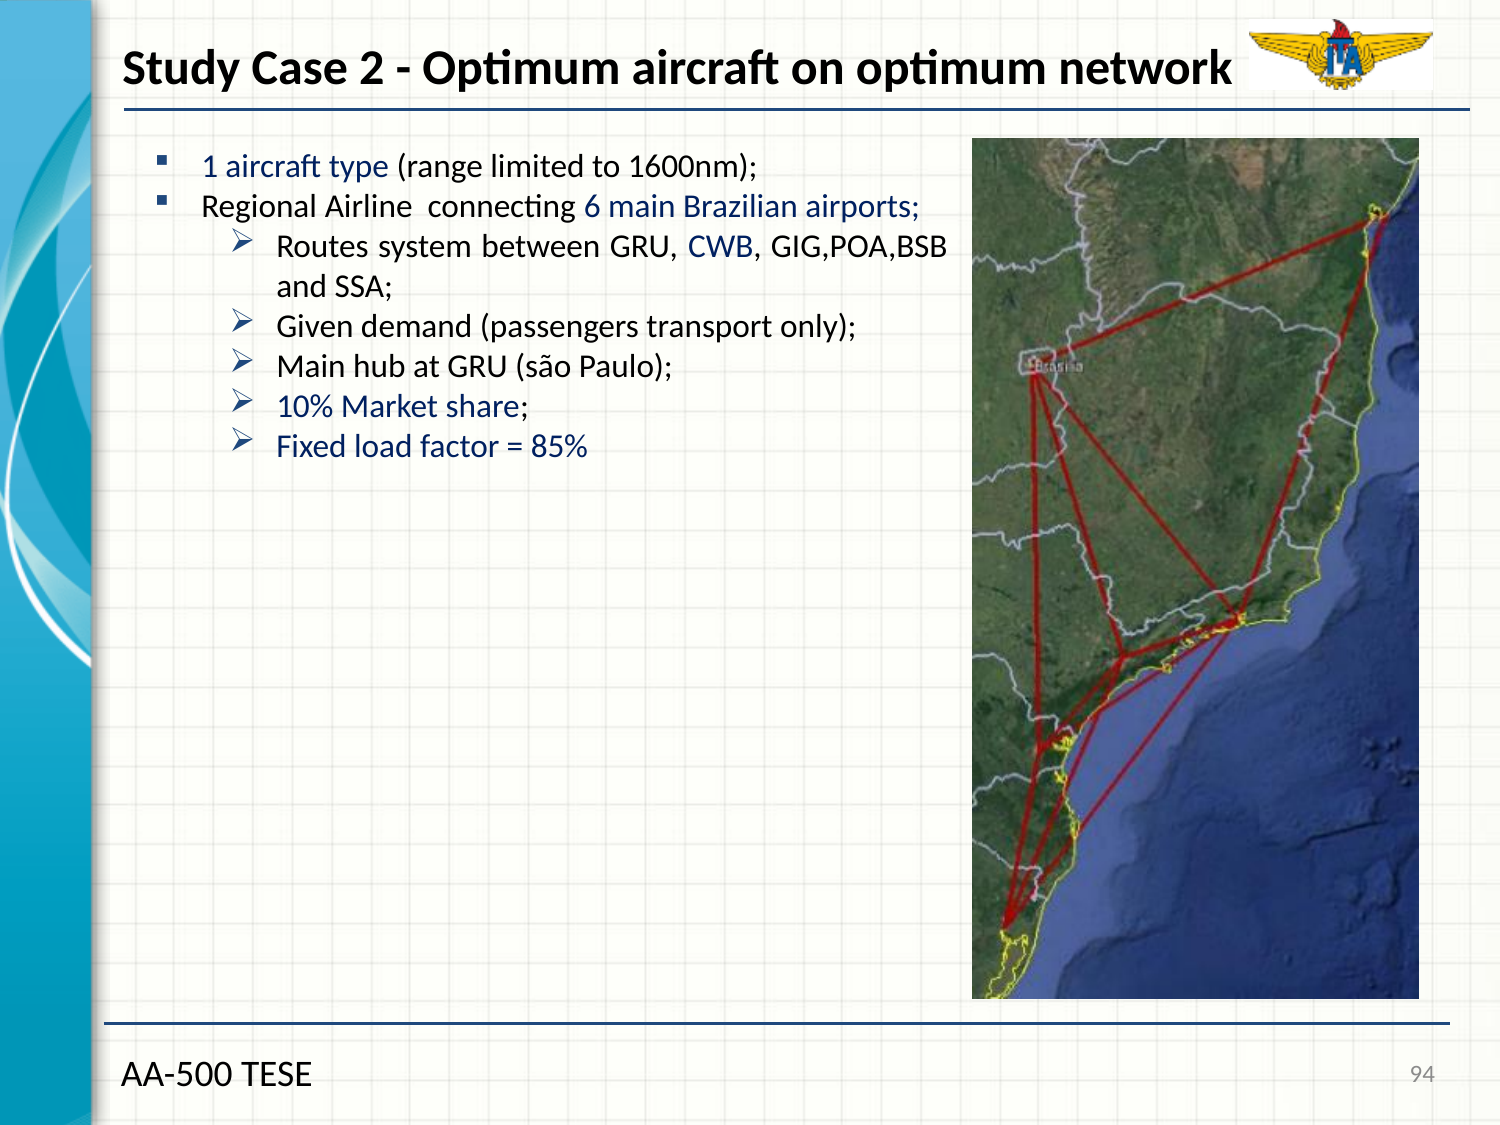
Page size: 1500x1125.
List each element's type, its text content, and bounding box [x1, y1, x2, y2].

text_box 1 aircraft type (range limited to 1600nm); Regional Airline connecting 6 main Brazilian airports; Routes system between GRU, CWB, GIG,POA,BSB and SSA; Given demand (passengers transport only); Main hub at GRU (são Paulo); 10% Market share; Fixed load factor = 85% [139, 137, 963, 472]
slide_number 94 [1100, 1042, 1450, 1103]
picture [0, 0, 1500, 1125]
text_box Study Case 2 - Optimum aircraft on optimum network [107, 27, 1258, 102]
